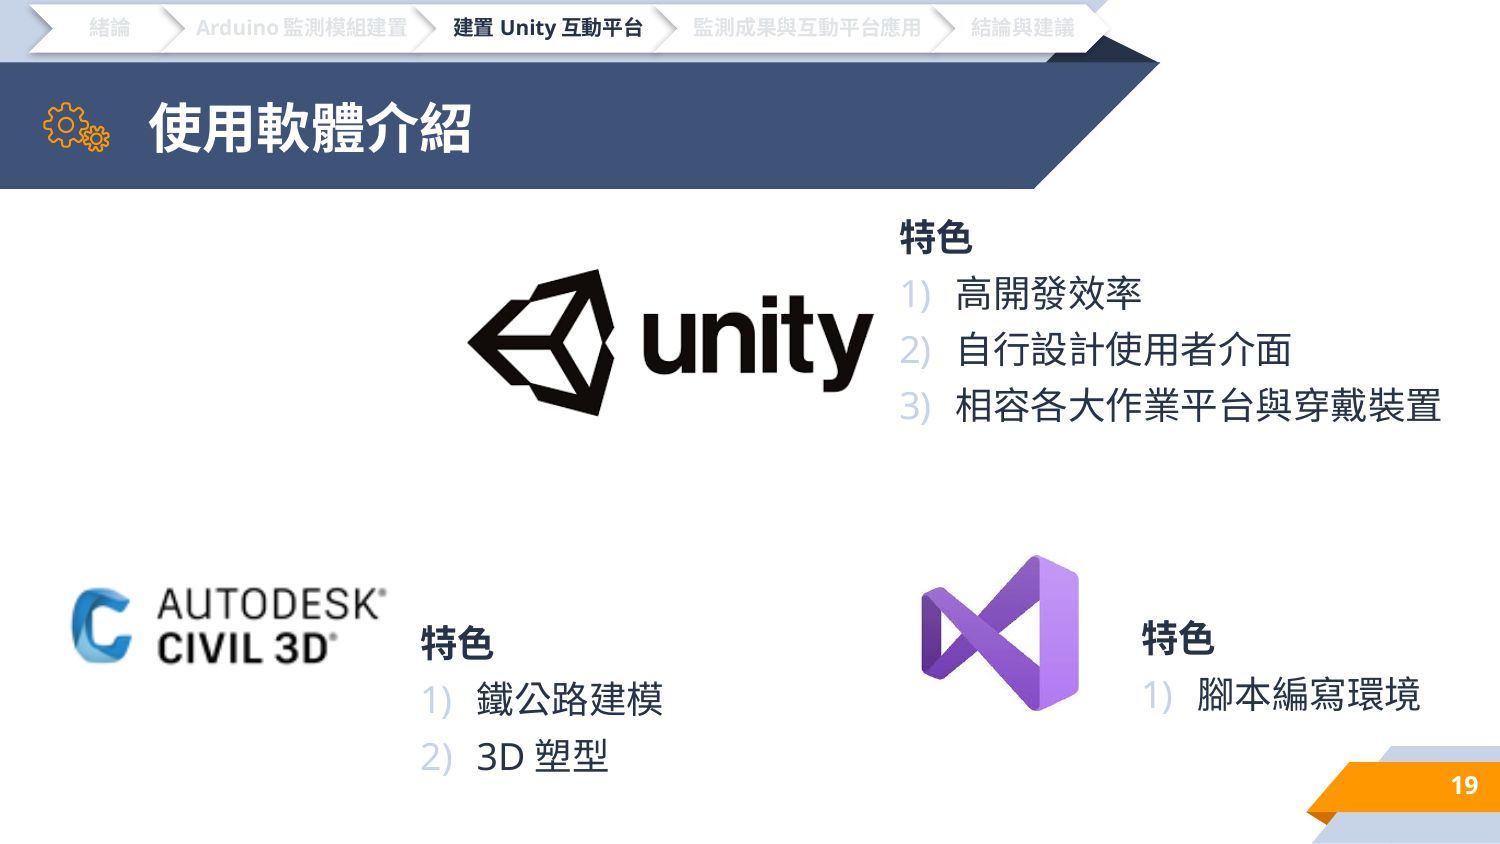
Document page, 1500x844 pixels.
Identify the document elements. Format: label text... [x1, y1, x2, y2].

slide_number 19 [1249, 760, 1494, 813]
picture [50, 472, 468, 780]
text_box 特色 腳本編寫環境 [1126, 563, 1467, 756]
picture [466, 269, 874, 417]
picture [920, 555, 1079, 711]
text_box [28, 4, 1111, 53]
text_box 特色 鐵公路建模 3D塑型 [405, 585, 772, 801]
text_box 特色 高開發效率 自行設計使用者介面 相容各大作業平台與穿戴裝置 [884, 208, 1463, 478]
title 使用軟體介紹 [133, 64, 1035, 190]
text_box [44, 103, 109, 152]
